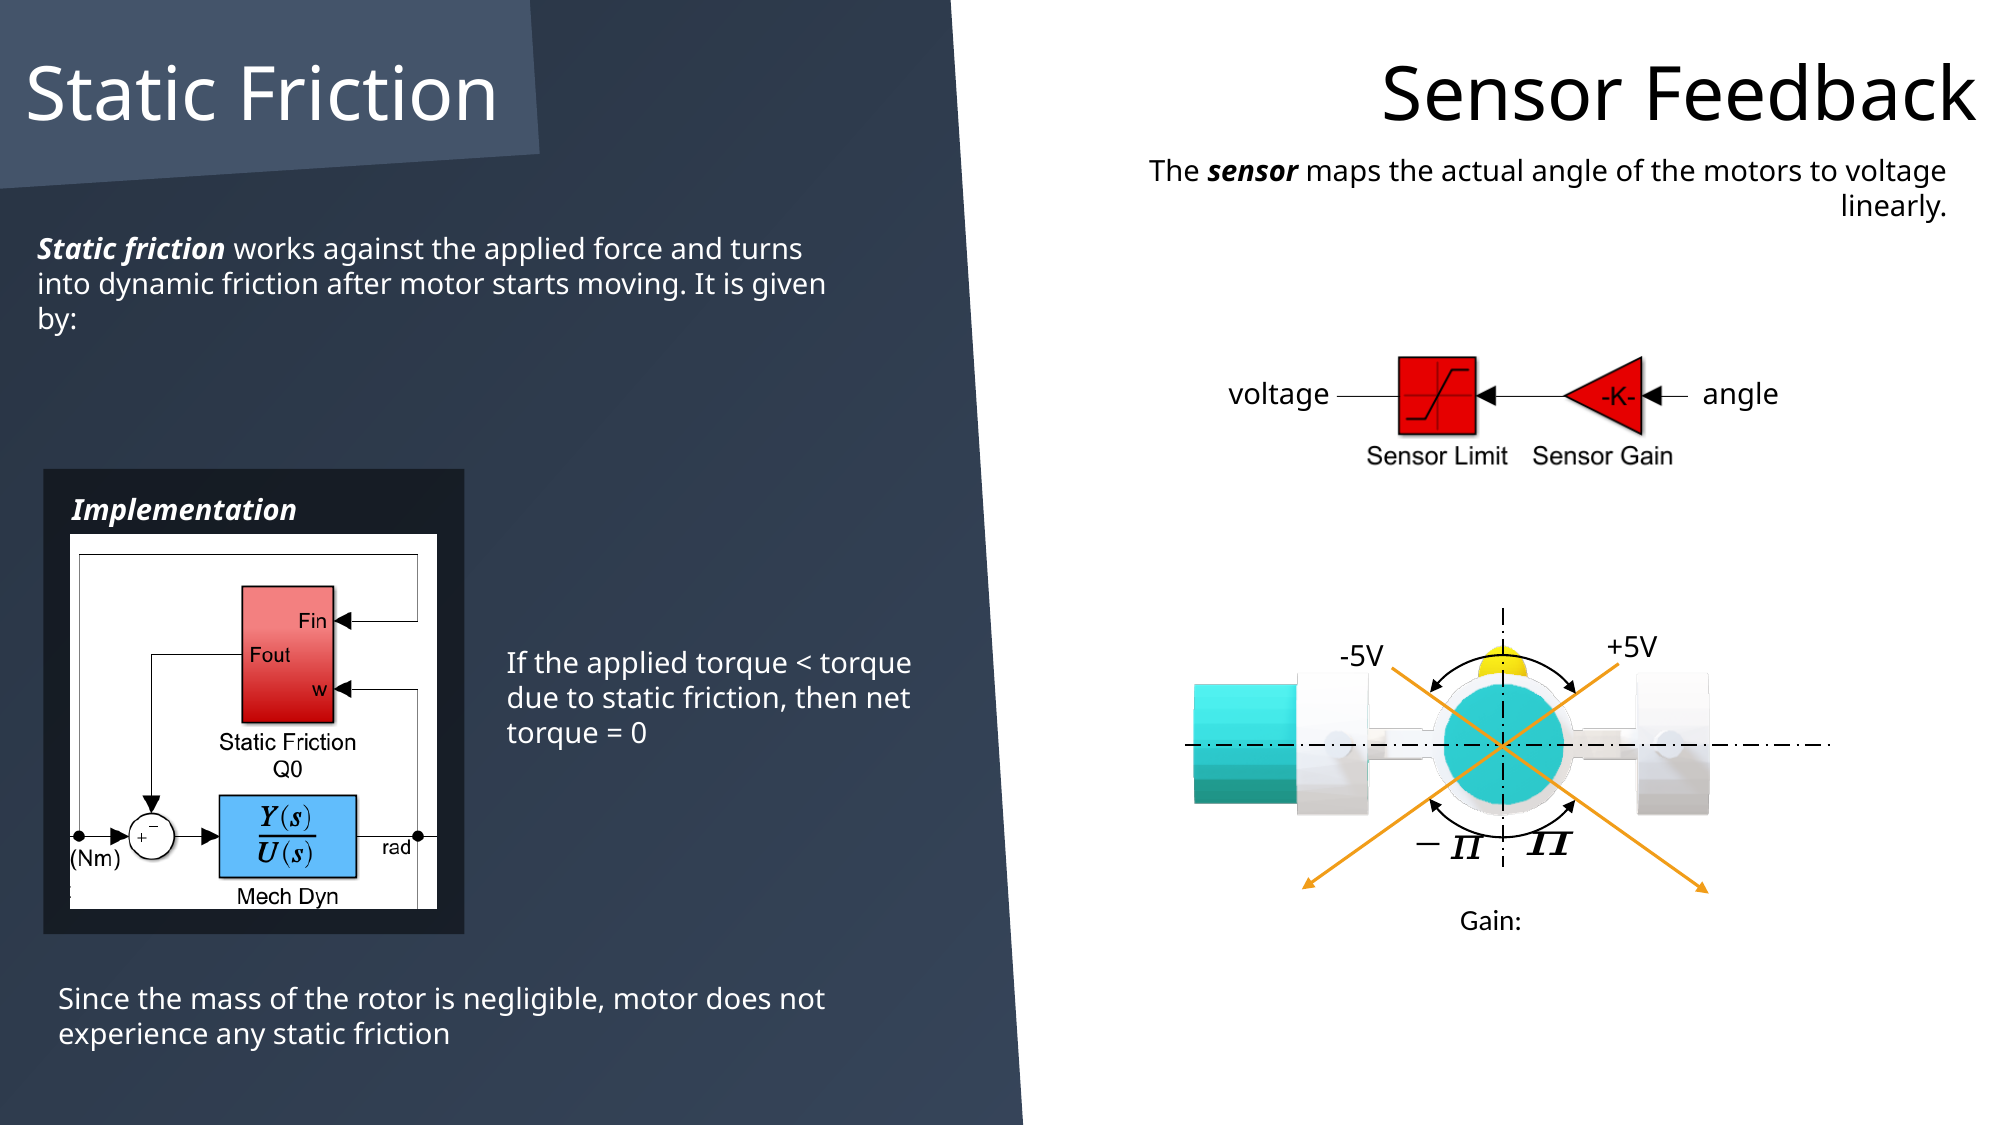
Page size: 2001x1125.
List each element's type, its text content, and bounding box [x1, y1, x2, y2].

text_box The sensor maps the actual angle of the motors to voltage linearly. [1113, 145, 1963, 230]
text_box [1184, 607, 1831, 945]
text_box Static friction works against the applied force and turns into dynamic friction after motor starts moving. It is given by: [22, 222, 852, 343]
text_box [0, 0, 1025, 1125]
text_box If the applied torque < torque due to static friction, then net torque = 0 [491, 636, 934, 757]
text_box Static Friction [10, 38, 516, 143]
picture [1141, 441, 1762, 1020]
text_box Sensor Feedback [1367, 38, 1993, 143]
text_box [0, 0, 541, 190]
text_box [43, 468, 465, 935]
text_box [1213, 312, 1863, 474]
